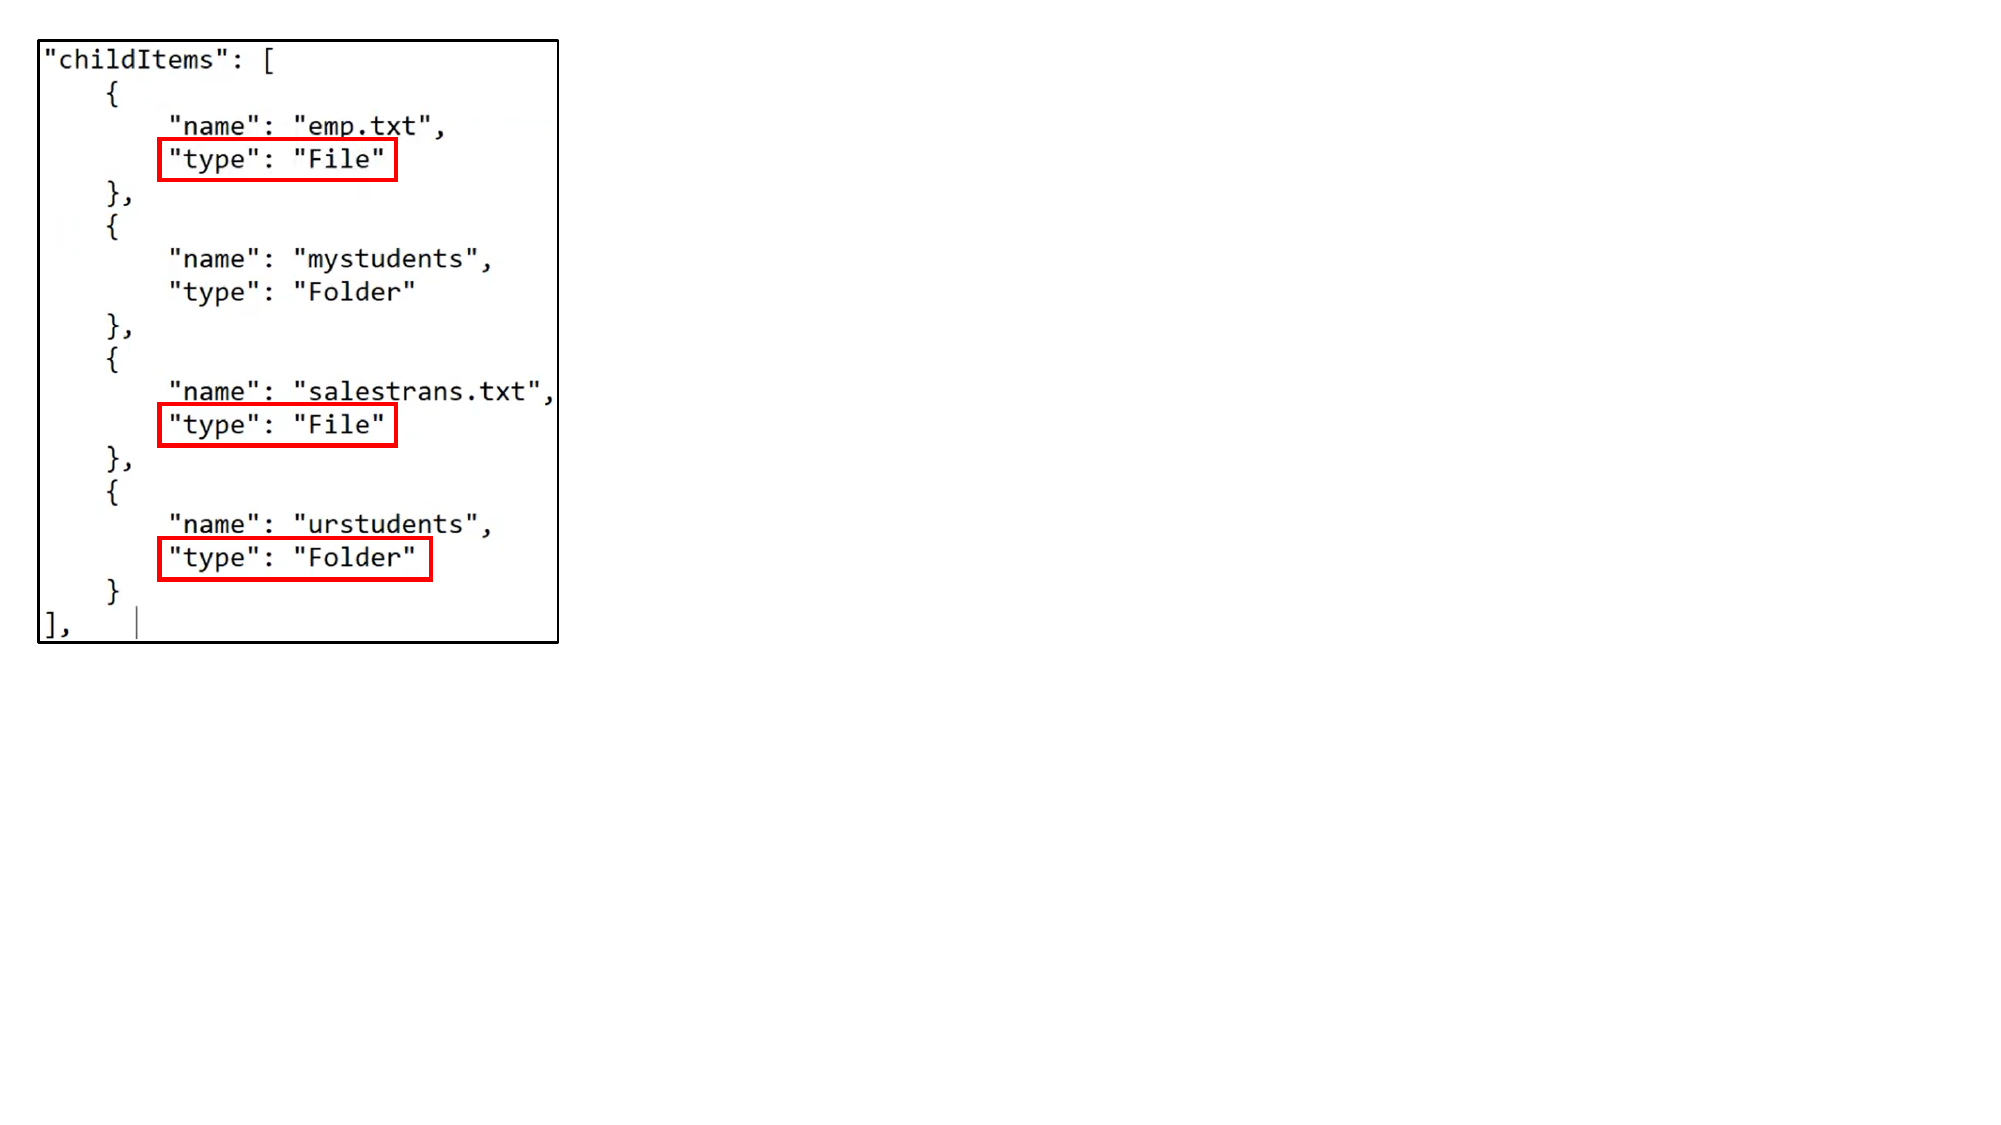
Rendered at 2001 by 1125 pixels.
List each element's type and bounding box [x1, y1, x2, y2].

picture [39, 41, 557, 642]
